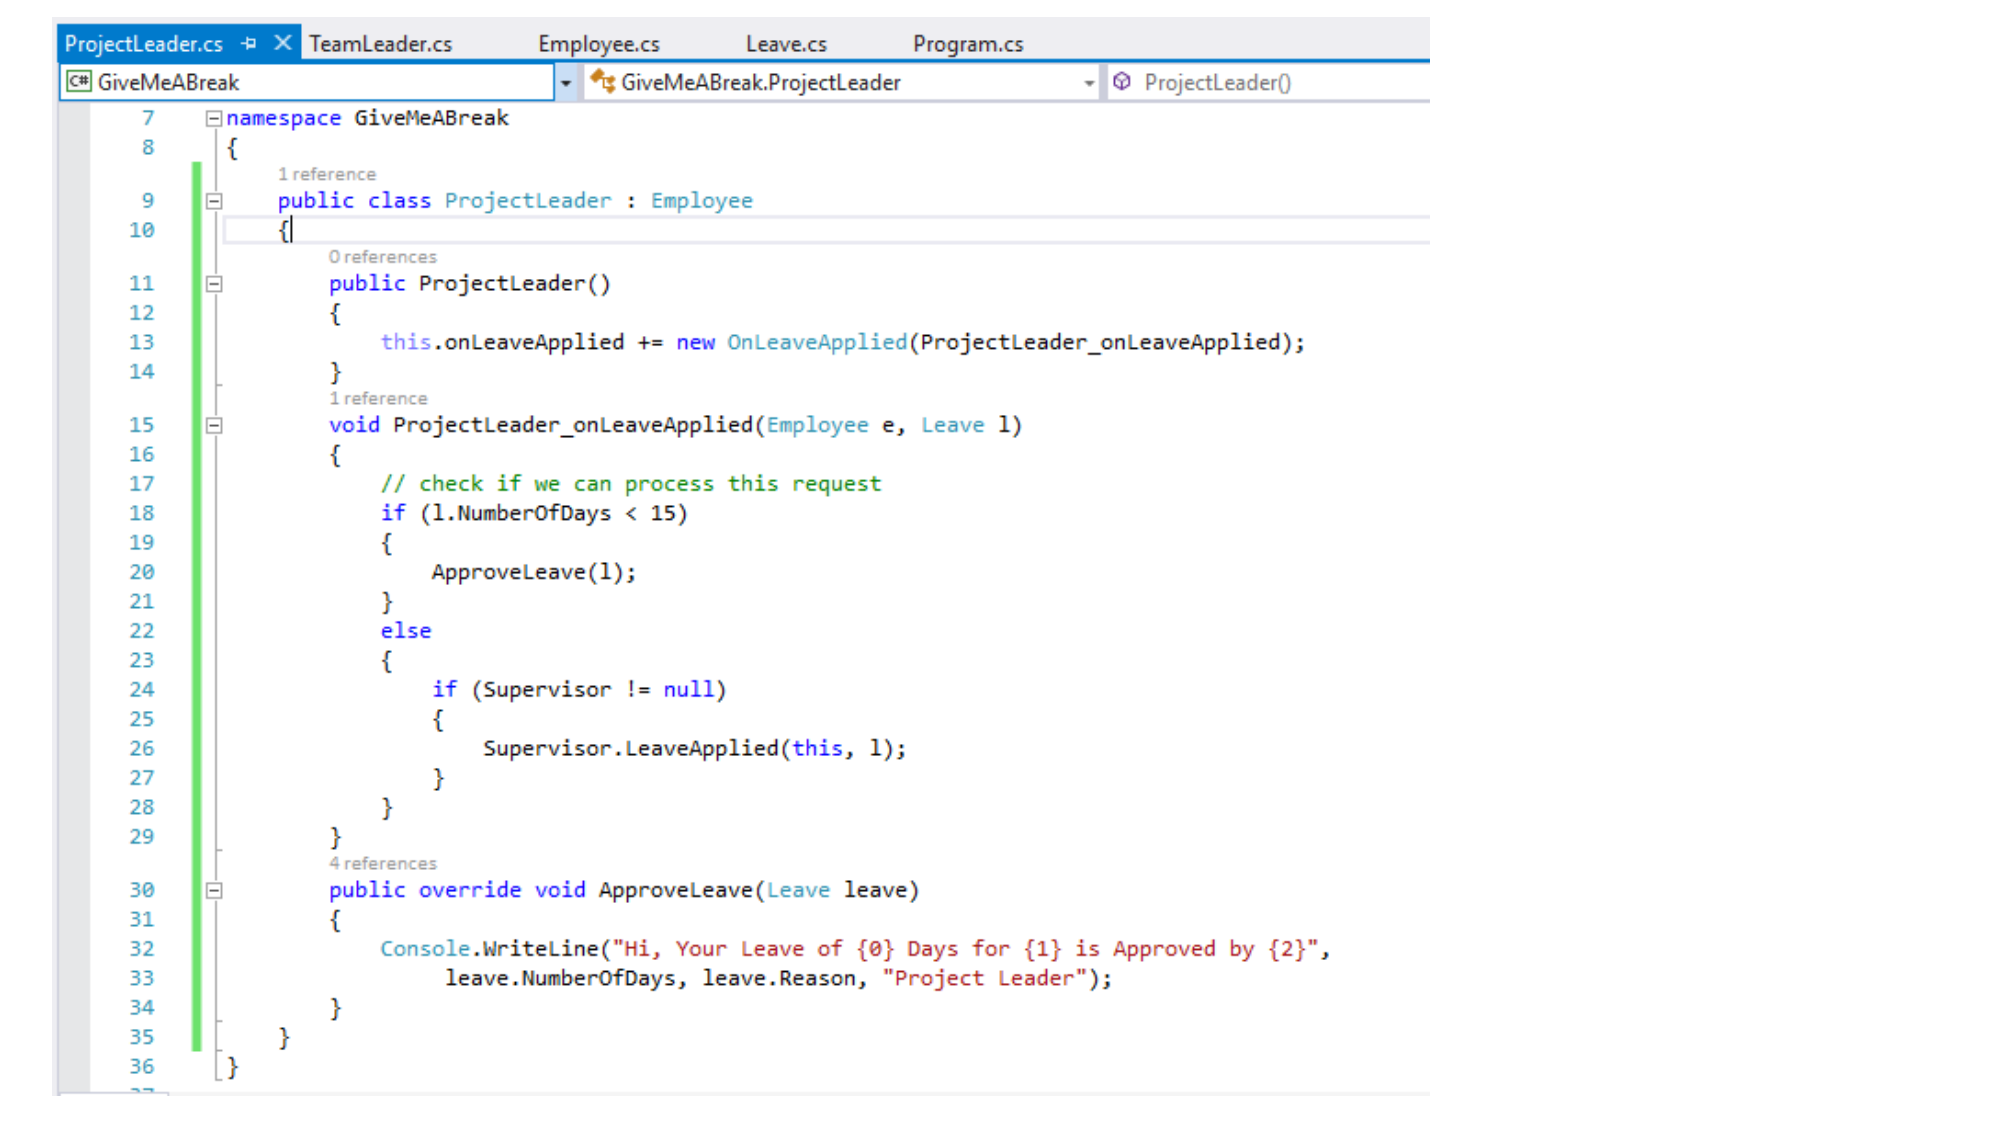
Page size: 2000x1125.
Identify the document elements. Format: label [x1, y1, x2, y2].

picture [52, 17, 1430, 1096]
